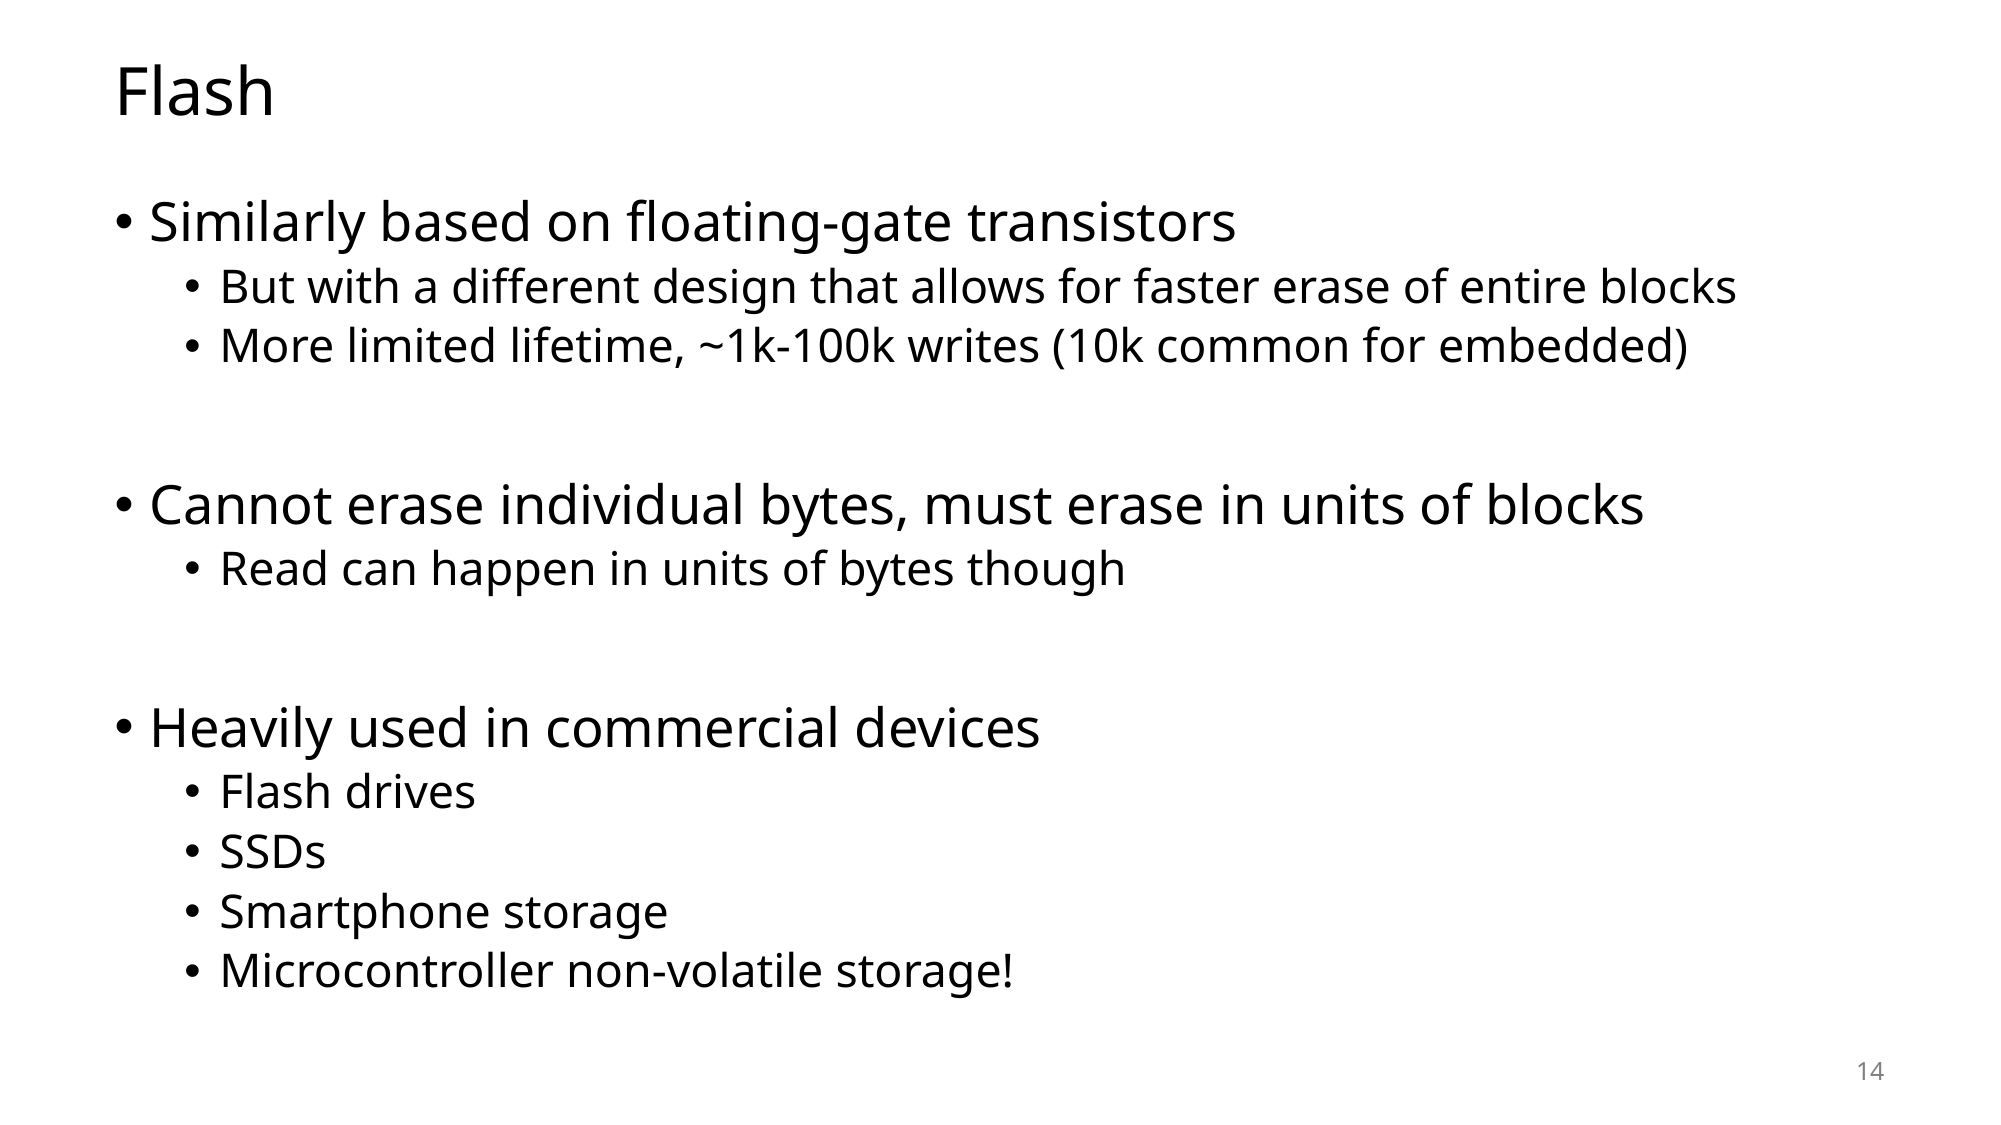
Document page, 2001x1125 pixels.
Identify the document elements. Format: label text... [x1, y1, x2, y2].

title Flash [99, 37, 1900, 150]
slide_number 14 [1749, 1042, 1900, 1103]
list Similarly based on floating-gate transistors But with a different design that allows for faster erase of entire blocks More limited lifetime, ~1k-100k writes (10k common for embedded) Cannot erase individual bytes, must erase in units of blocks Read can happen in units of bytes though Heavily used in commercial devices Flash drives SSDs Smartphone storage Microcontroller non-volatile storage! [99, 187, 1900, 1013]
